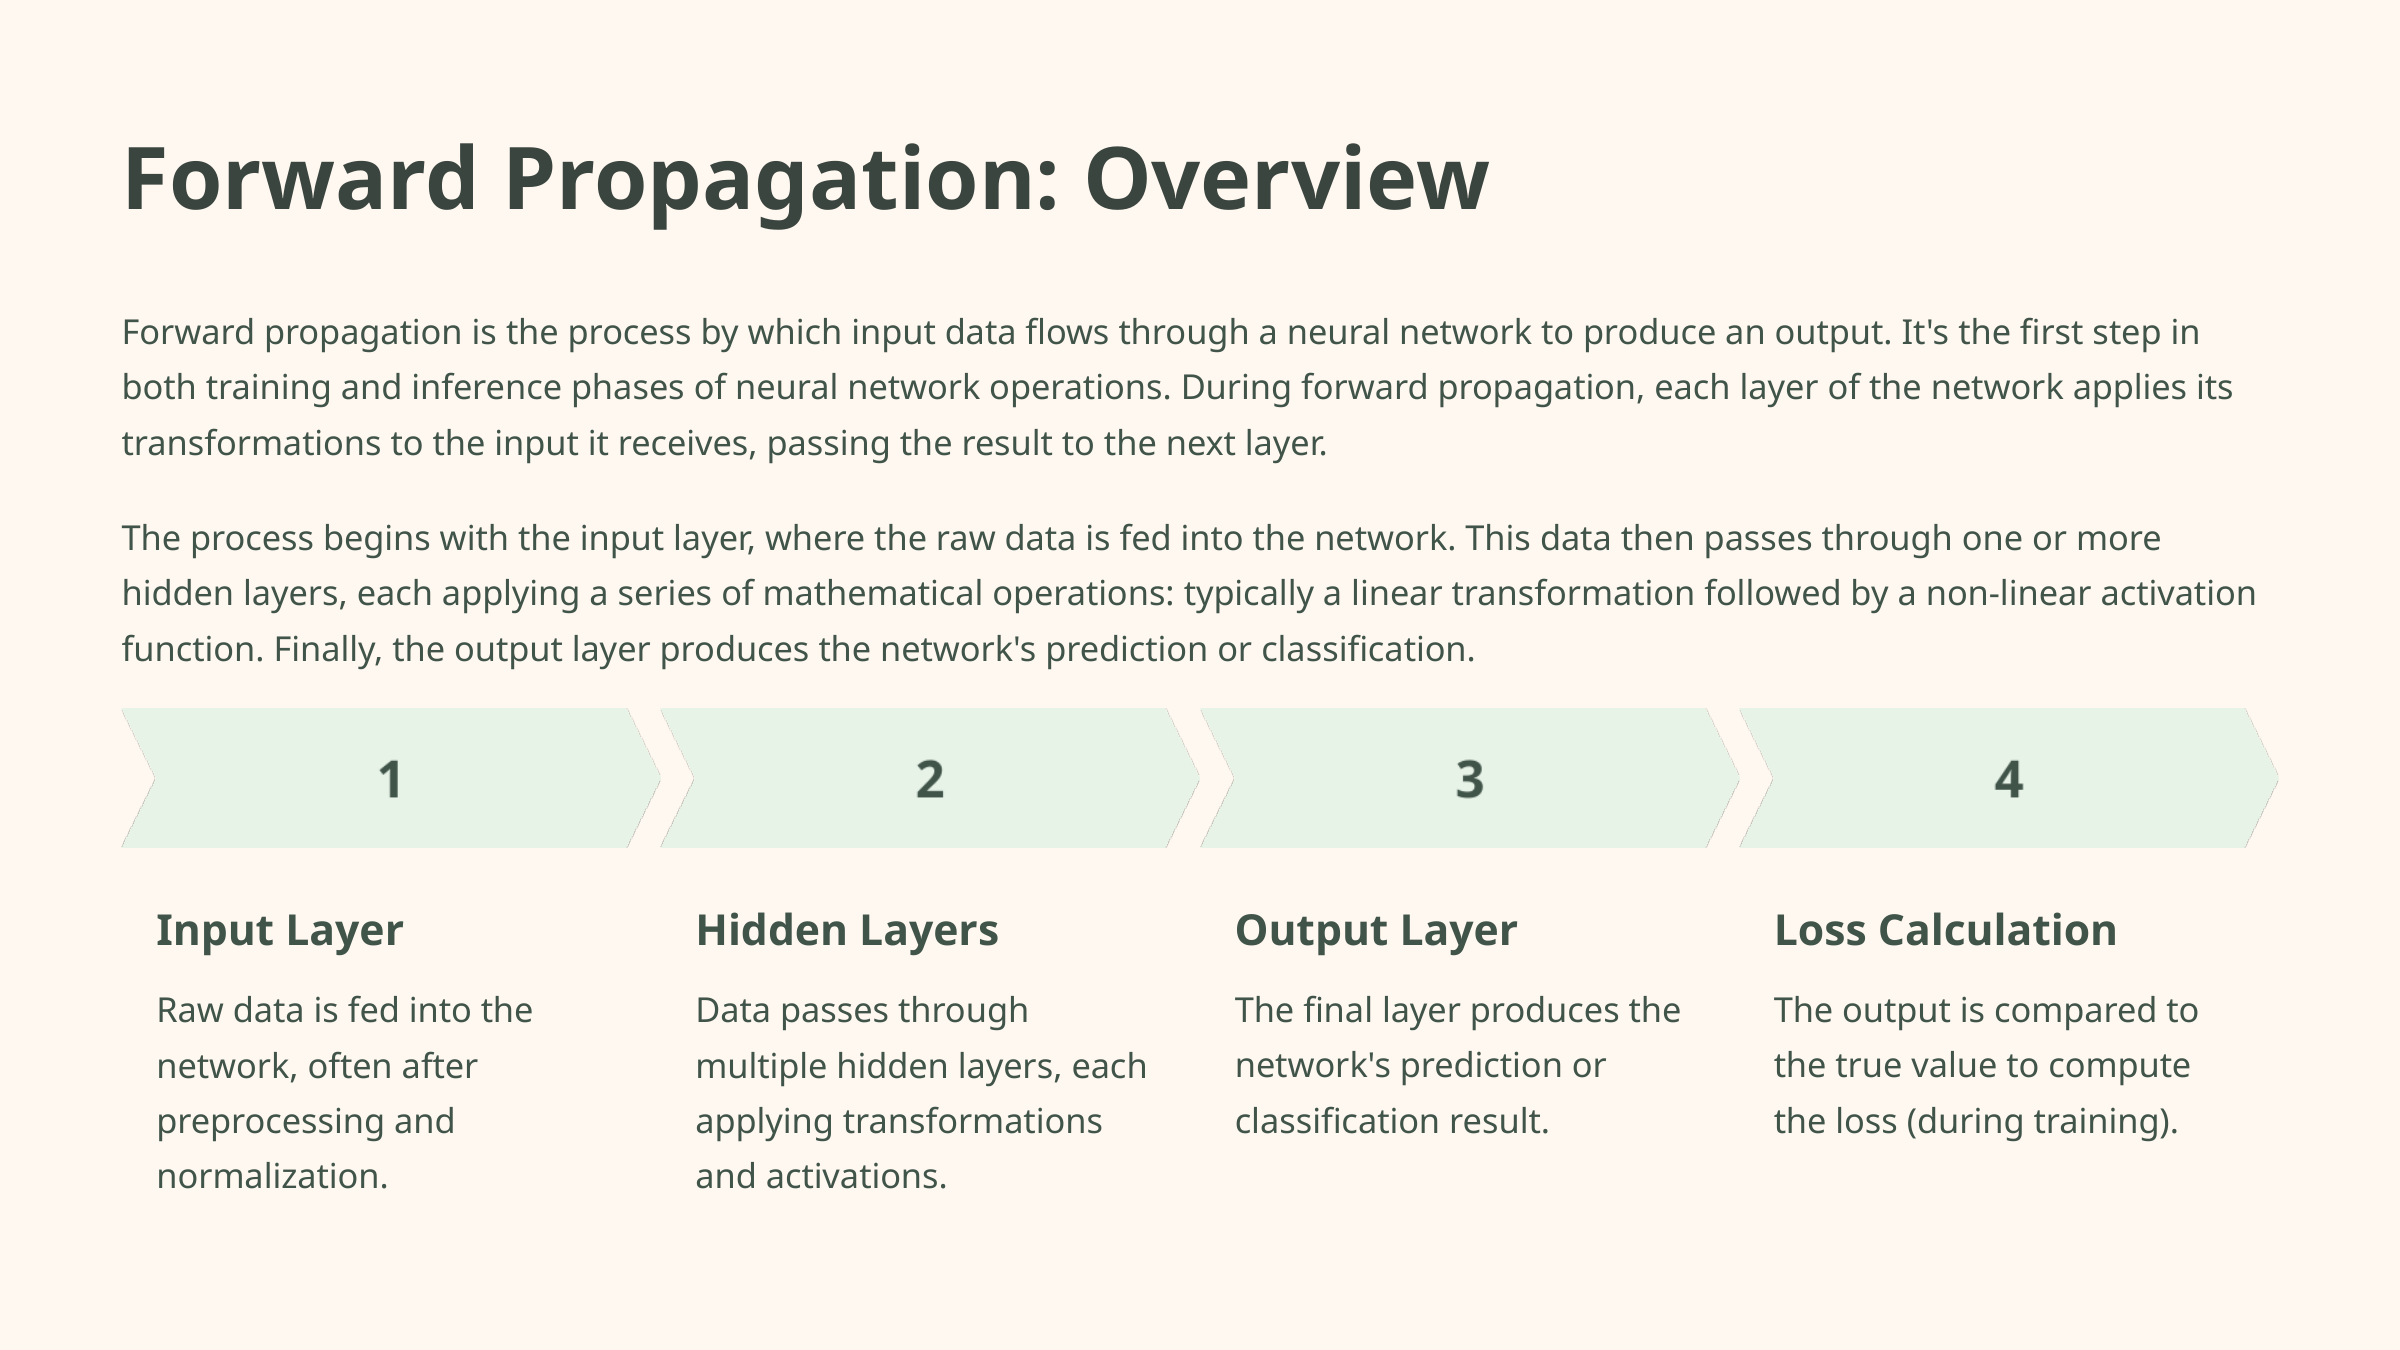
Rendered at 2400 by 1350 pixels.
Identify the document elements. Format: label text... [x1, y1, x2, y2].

text_box Loss Calculation [1773, 899, 2209, 954]
text_box Output Layer [1234, 899, 1670, 954]
text_box Forward Propagation: Overview [121, 118, 1535, 228]
text_box The output is compared to the true value to compute the loss (during training). [1773, 974, 2244, 1142]
text_box Data passes through multiple hidden layers, each applying transformations and activations. [695, 974, 1166, 1197]
text_box Raw data is fed into the network, often after preprocessing and normalization. [156, 974, 626, 1197]
text_box Hidden Layers [695, 899, 1130, 954]
picture [121, 708, 2279, 848]
text_box The process begins with the input layer, where the raw data is fed into the network. This data then passes through one or more hidden layers, each applying a series of mathematical operations: typically a linear transformation followed by a non-linear activation function. Finally, the output layer produces the network's prediction or classification. [121, 502, 2279, 670]
text_box The final layer produces the network's prediction or classification result. [1234, 974, 1705, 1142]
text_box Input Layer [156, 899, 591, 954]
text_box Forward propagation is the process by which input data flows through a neural network to produce an output. It's the first step in both training and inference phases of neural network operations. During forward propagation, each layer of the network applies its transformations to the input it receives, passing the result to the next layer. [121, 296, 2279, 464]
